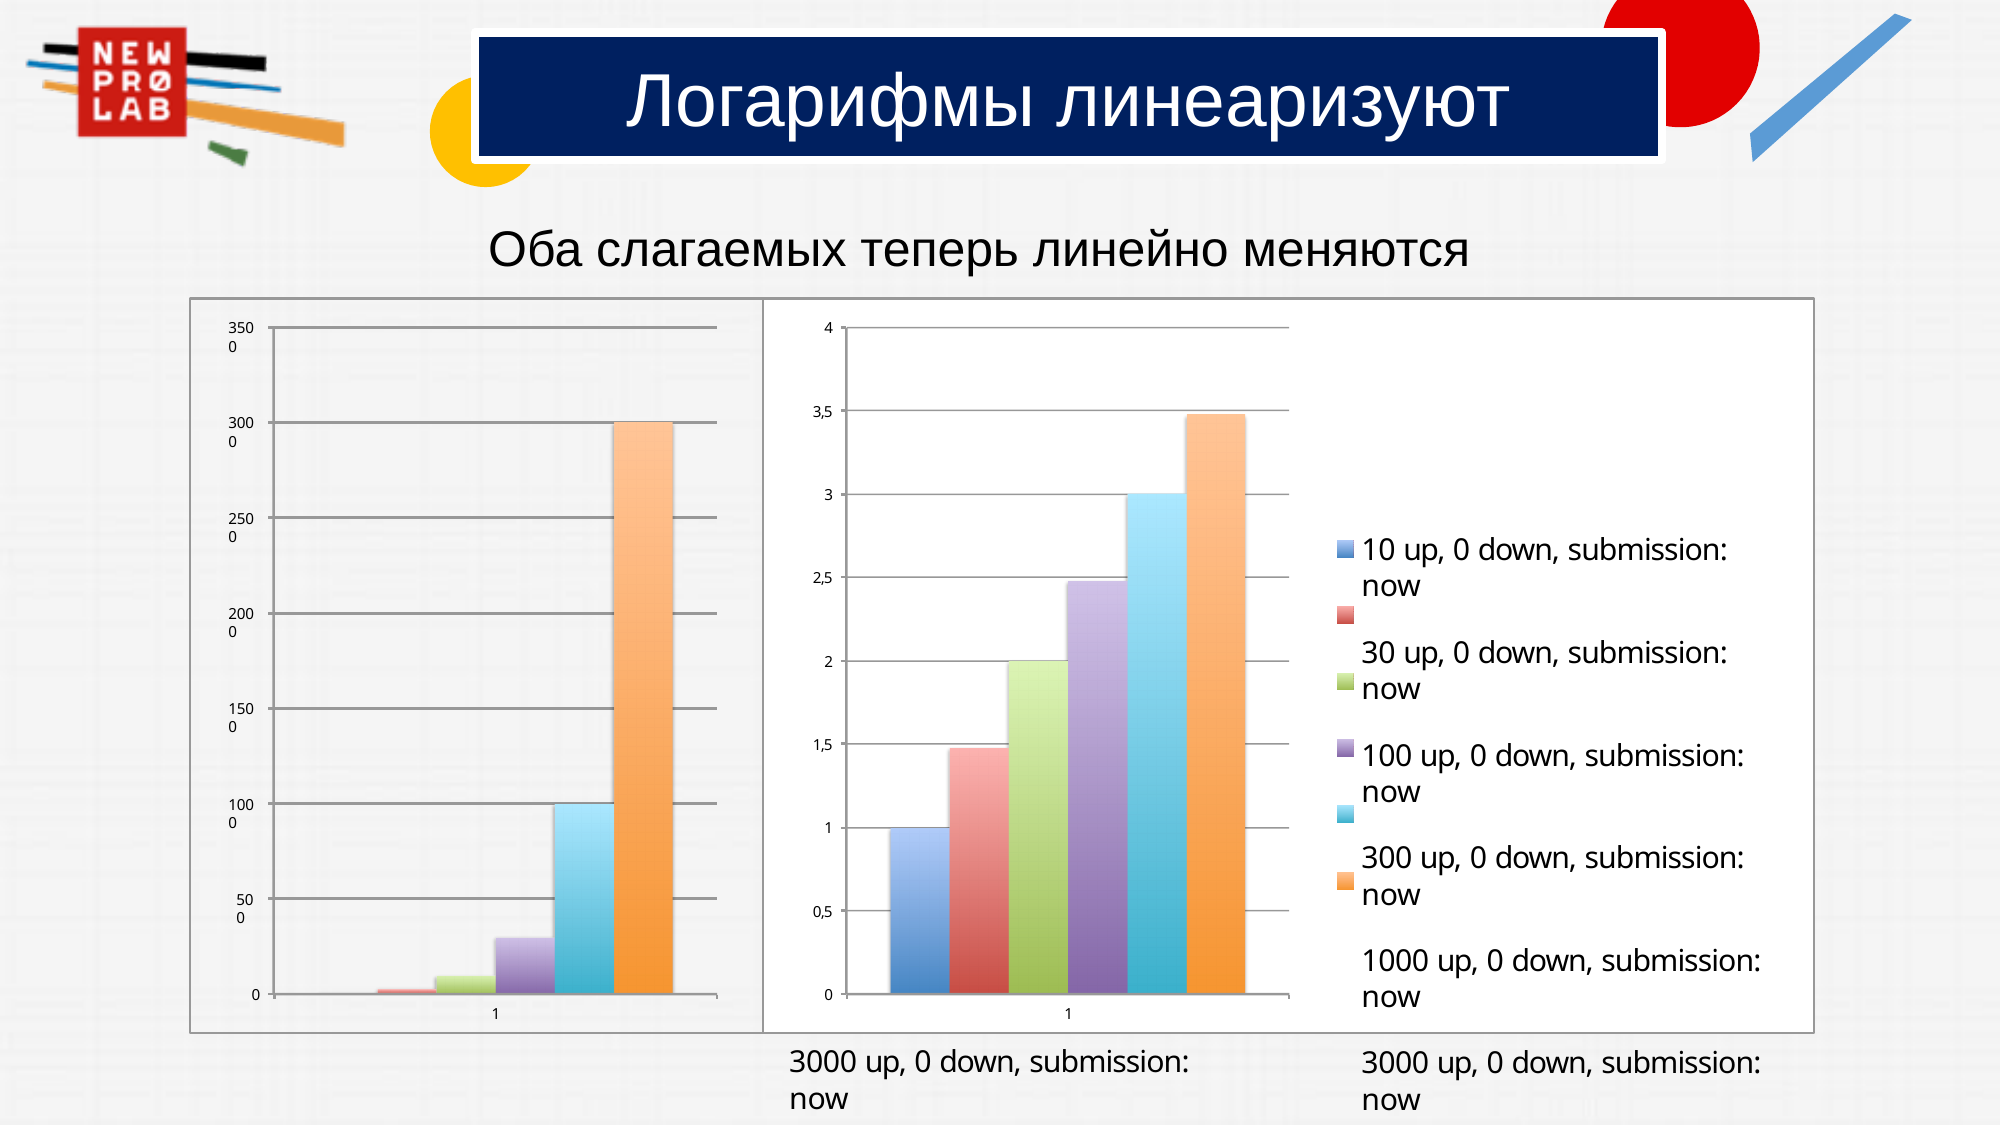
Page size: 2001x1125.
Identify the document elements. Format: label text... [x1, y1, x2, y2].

text_box Оба слагаемых теперь линейно меняются [473, 208, 1486, 284]
text_box 10 up, 0 down, submission: now 30 up, 0 down, submission: now 100 up, 0 down, submission: now 300 up, 0 down, submission: now 1000 up, 0 down, submission: now 3000 up, 0 down, submission: now [789, 1033, 1221, 1116]
text_box [190, 298, 762, 1033]
text_box 10 up, 0 down, submission: now 30 up, 0 down, submission: now 100 up, 0 down, submission: now 300 up, 0 down, submission: now 1000 up, 0 down, submission: now 3000 up, 0 down, submission: now [1360, 1033, 1794, 1117]
picture [0, 0, 2000, 1125]
text_box [762, 298, 1814, 1033]
title Логарифмы линеаризуют [486, 50, 1652, 142]
